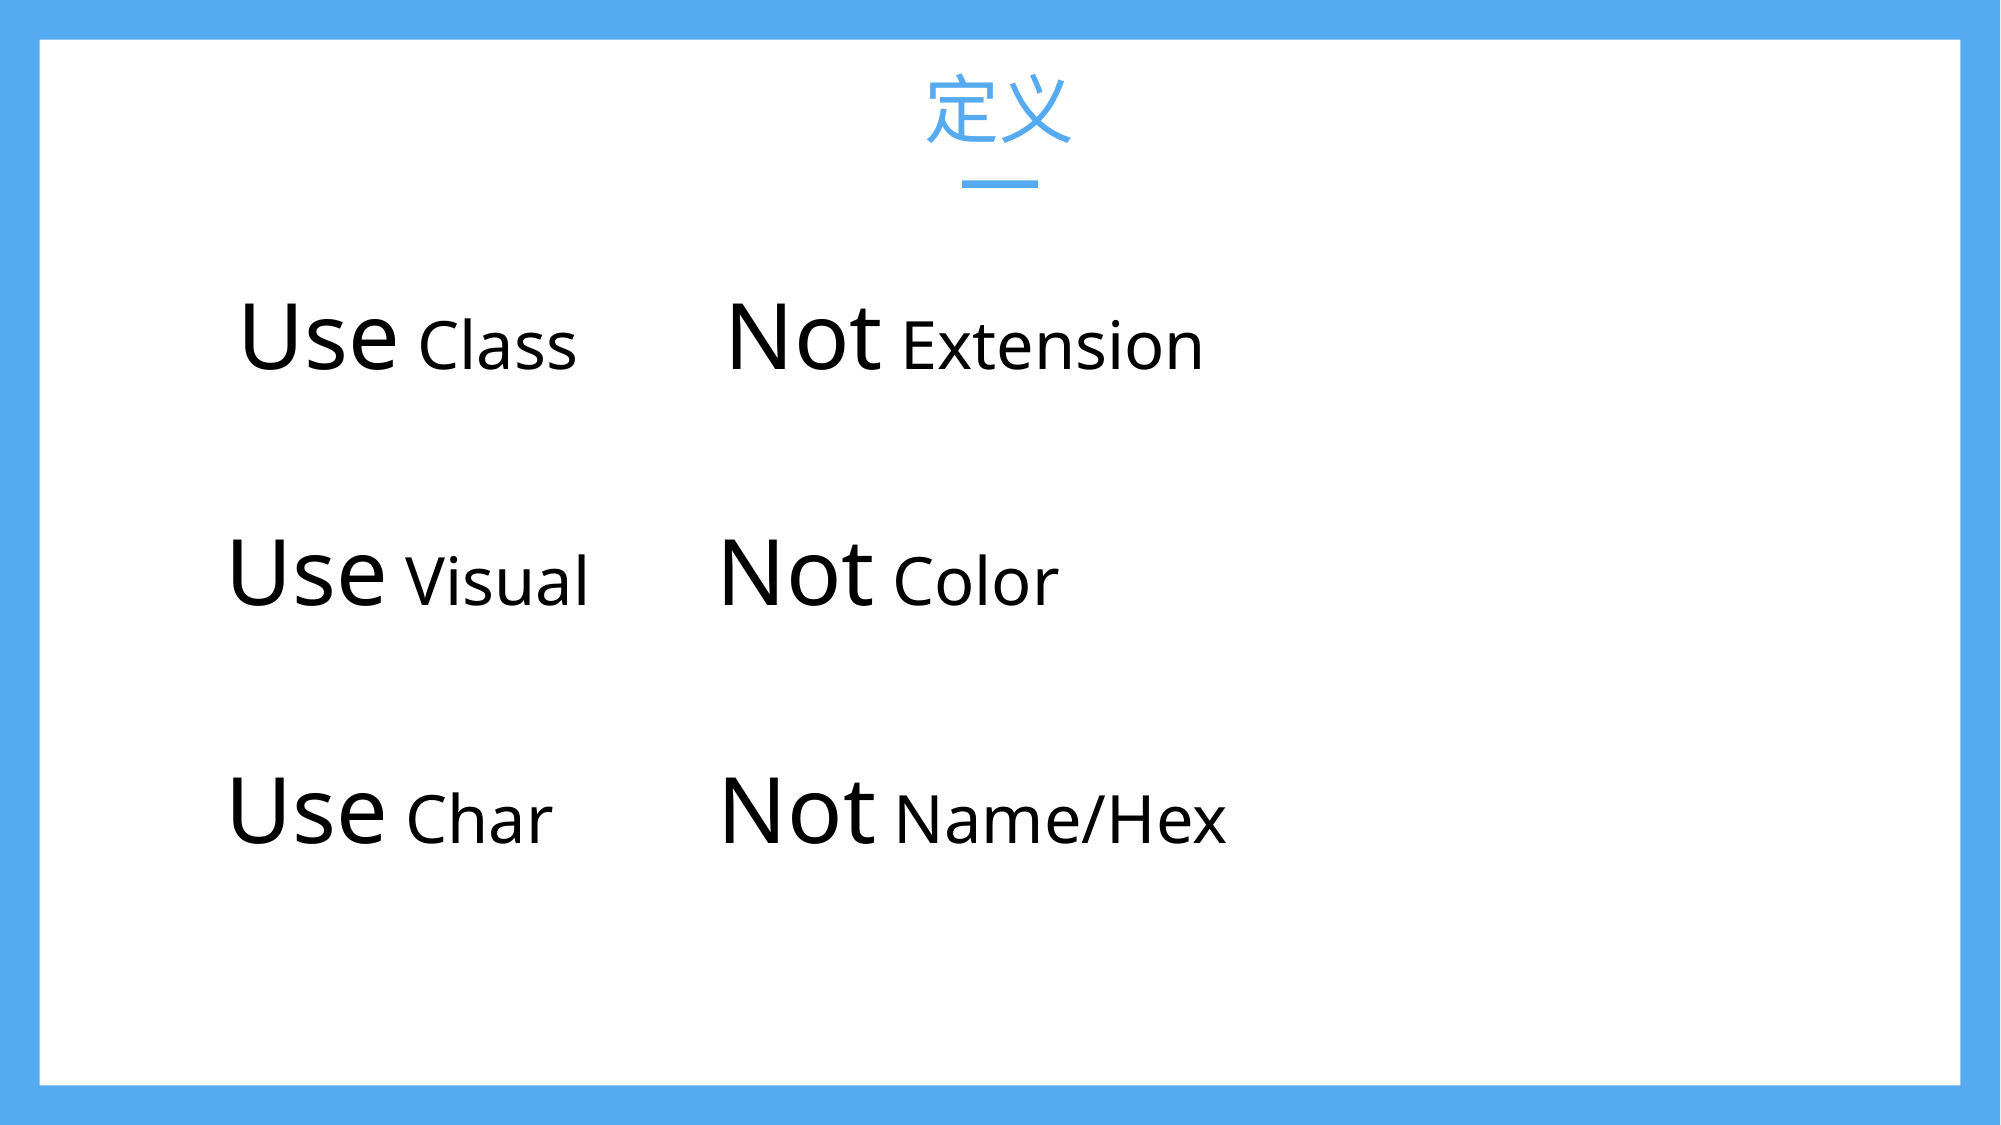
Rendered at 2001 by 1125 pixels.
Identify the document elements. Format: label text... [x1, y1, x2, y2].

text_box Not Color [701, 506, 1075, 631]
text_box Not Name/Hex [703, 744, 1260, 870]
text_box Use Visual [210, 506, 623, 631]
text_box Use Char [211, 744, 587, 870]
text_box Use Class [222, 270, 663, 396]
title 定义 [590, 64, 1410, 162]
text_box Not Extension [709, 270, 1291, 396]
